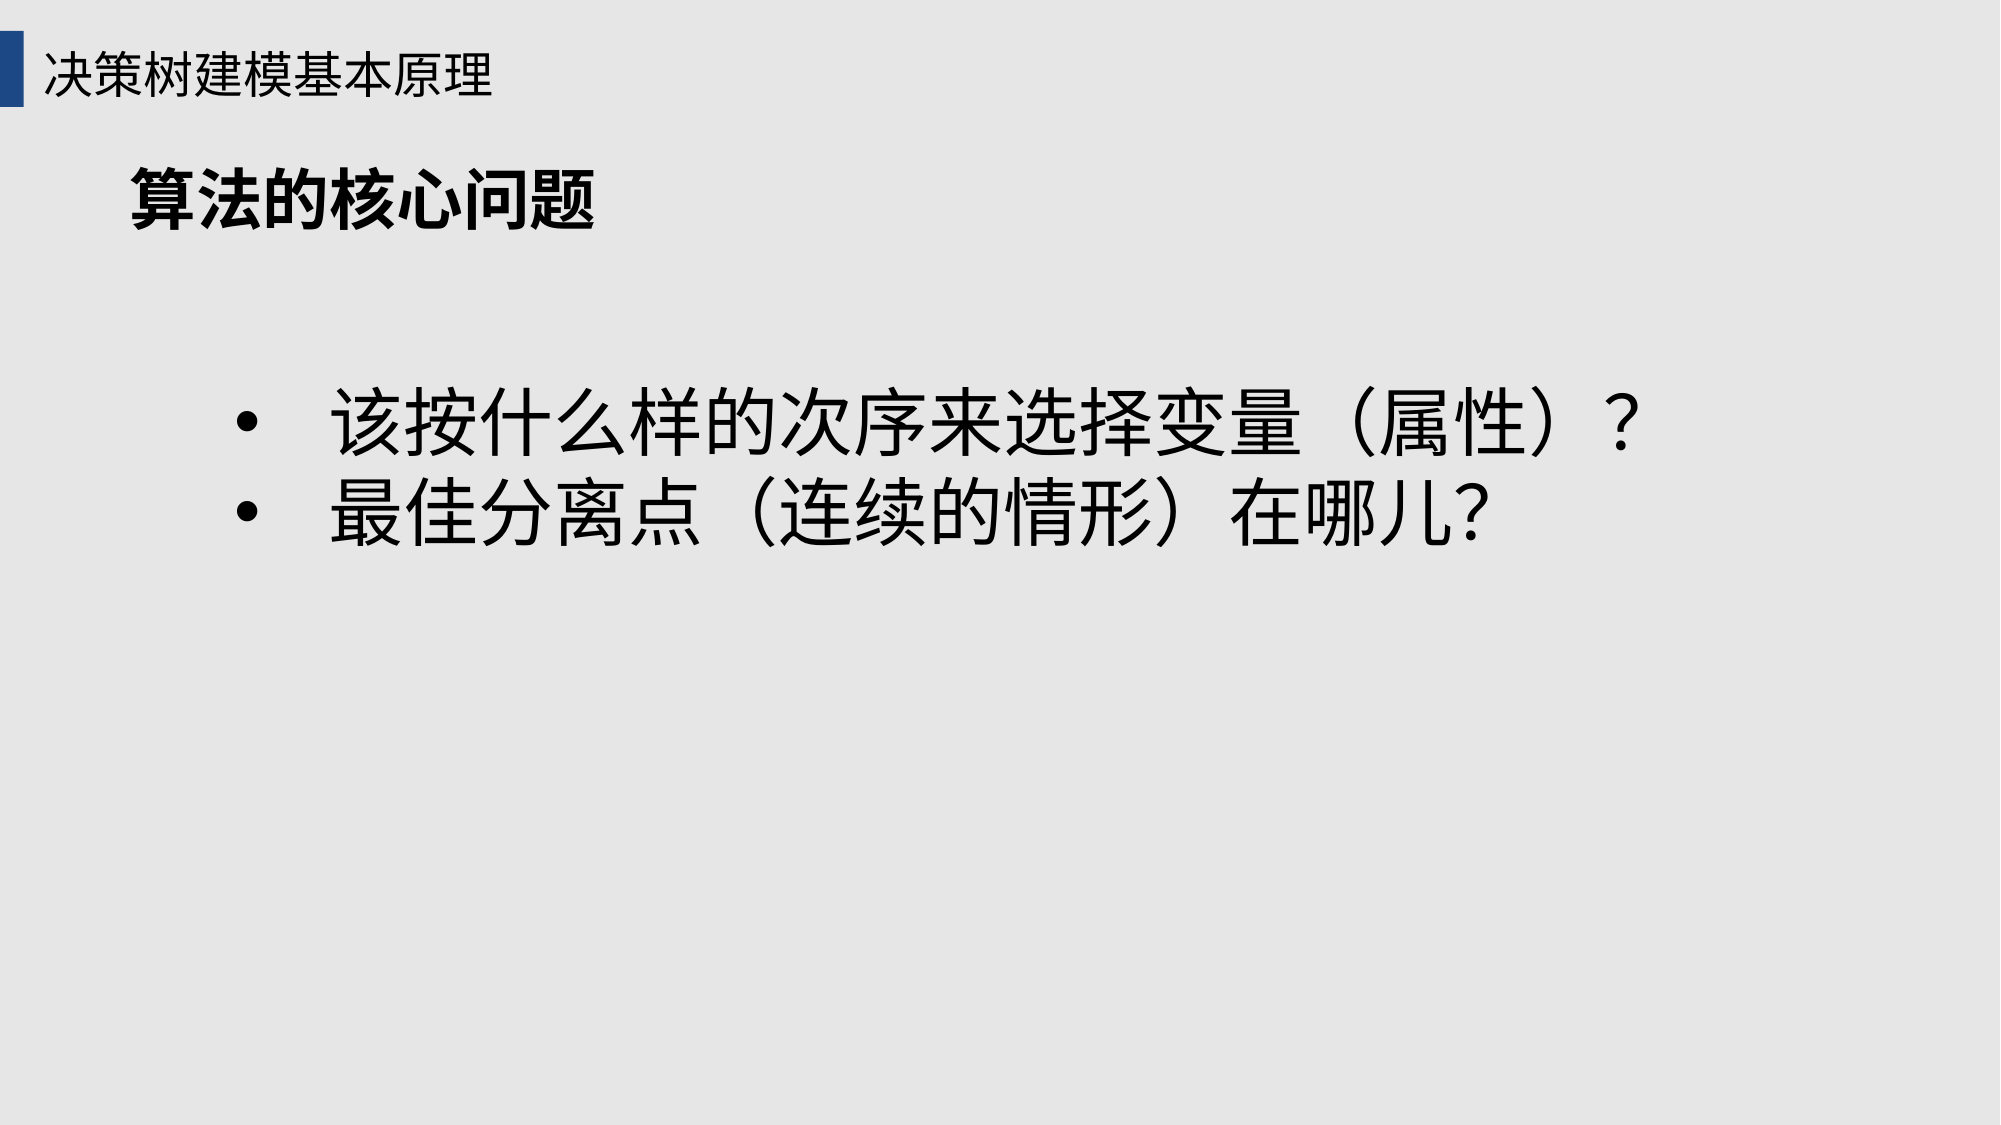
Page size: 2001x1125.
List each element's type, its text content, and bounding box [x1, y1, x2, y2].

text_box 算法的核心问题 [114, 151, 773, 246]
text_box 决策树建模基本原理 [28, 36, 576, 111]
text_box [0, 30, 24, 107]
text_box 该按什么样的次序来选择变量（属性）？ 最佳分离点（连续的情形）在哪儿？ [220, 368, 1780, 563]
